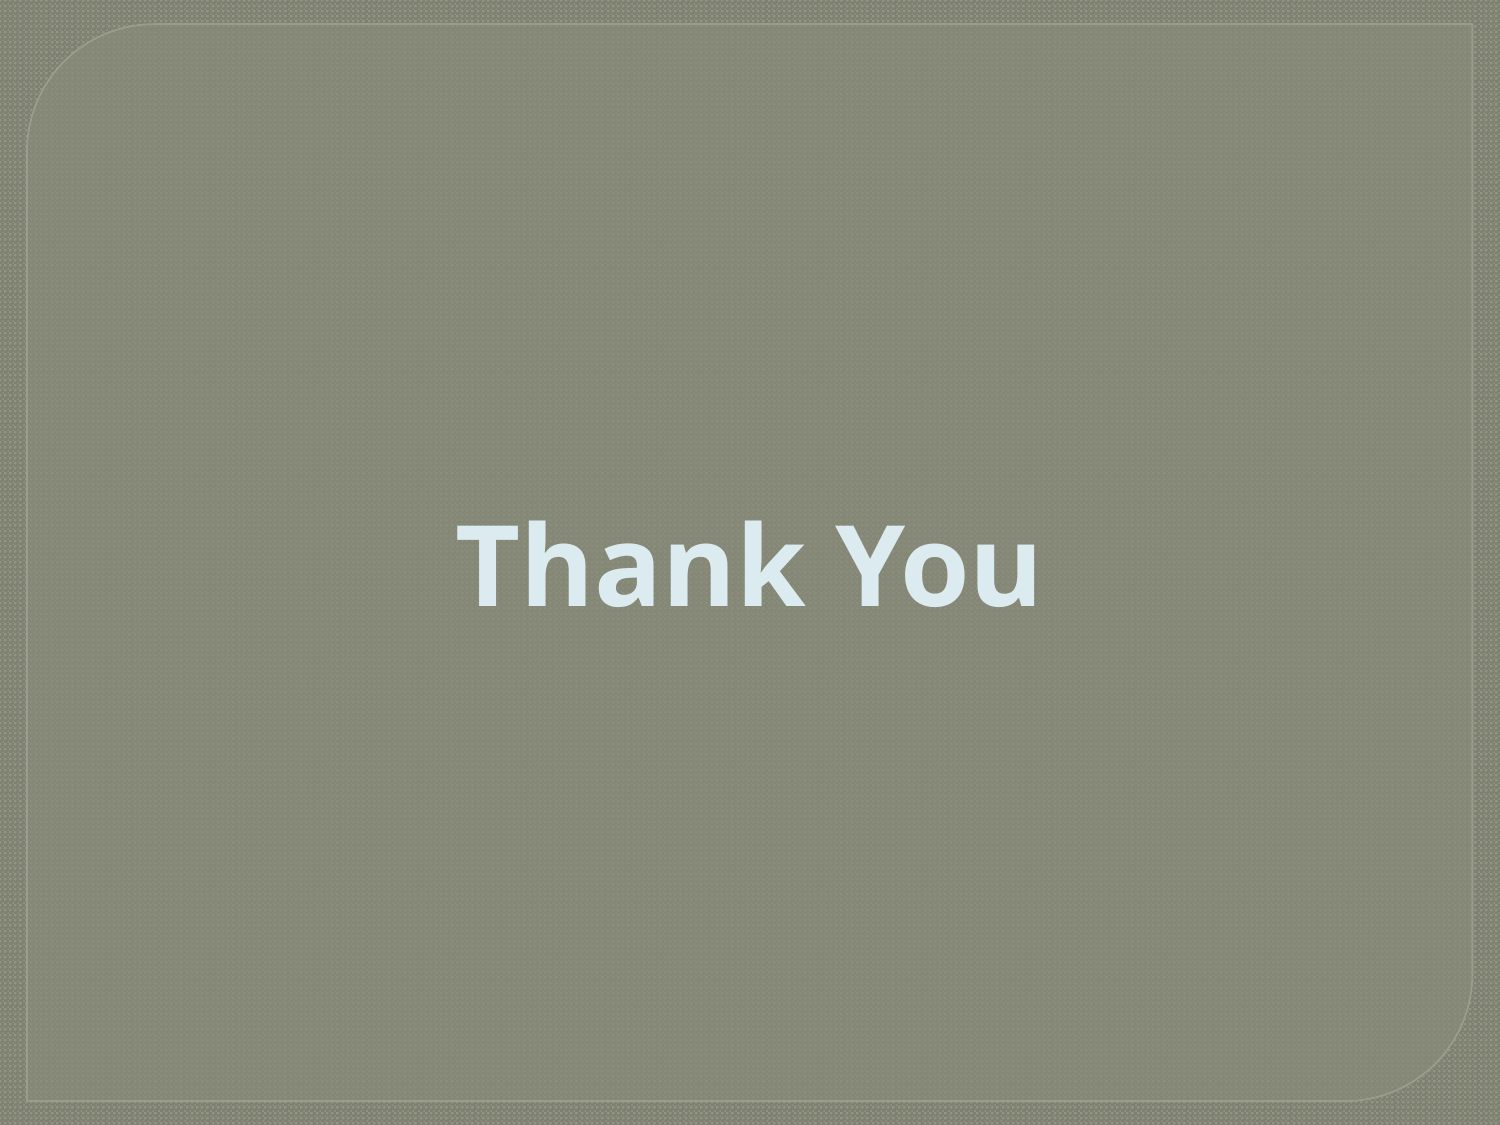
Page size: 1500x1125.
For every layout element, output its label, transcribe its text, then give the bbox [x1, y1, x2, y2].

text_box Thank You [440, 486, 1060, 637]
